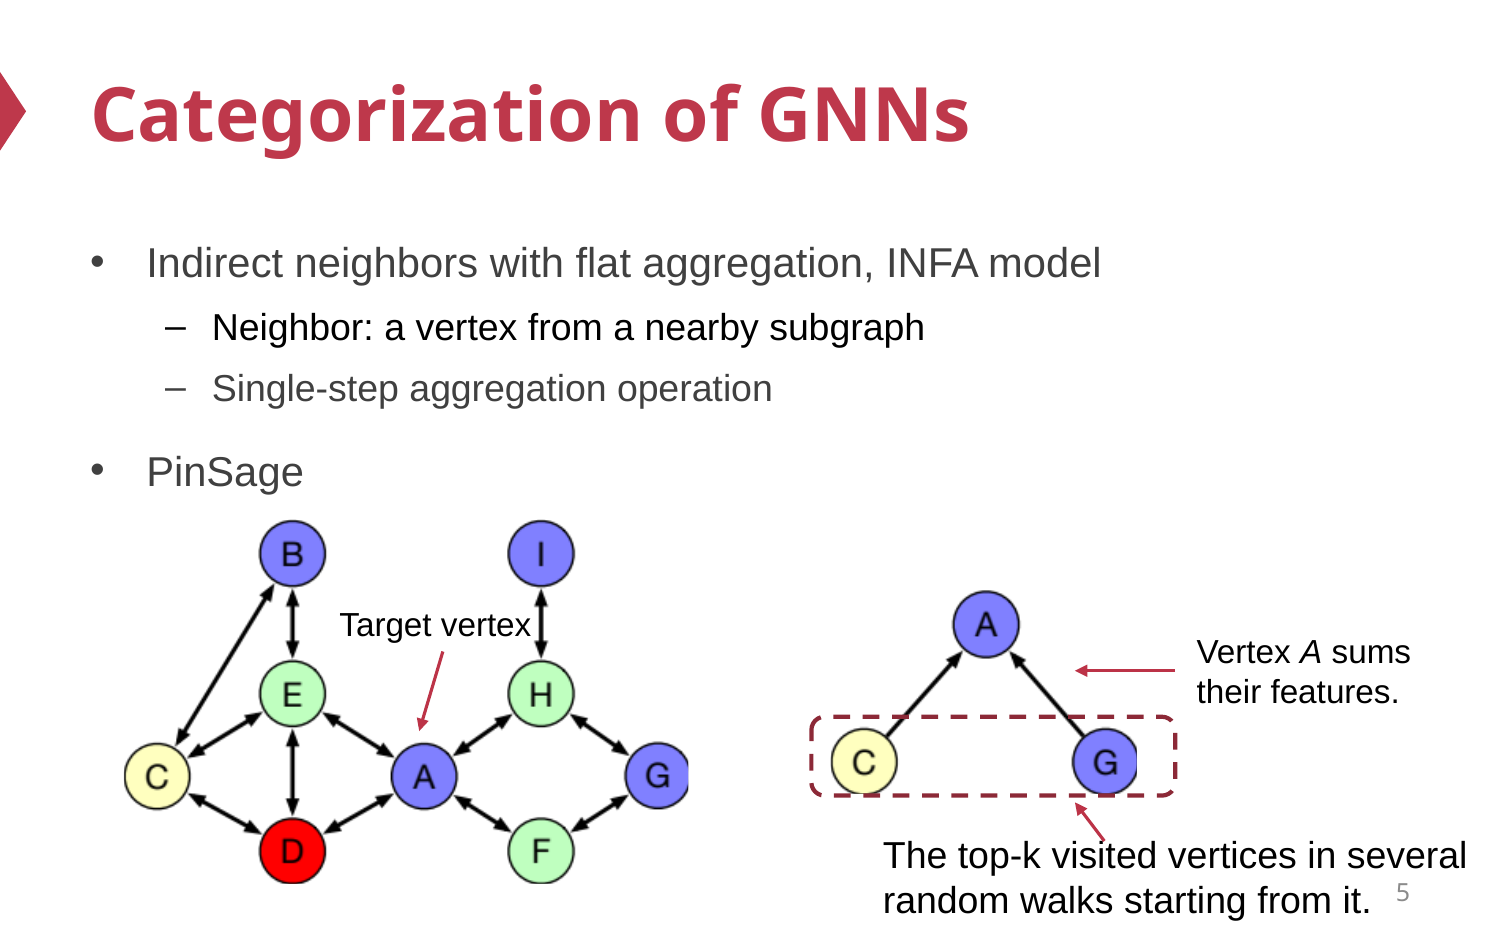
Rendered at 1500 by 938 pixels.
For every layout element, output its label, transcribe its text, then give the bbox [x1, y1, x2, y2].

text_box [1074, 802, 1105, 842]
text_box Vertex A sums their features. [1181, 622, 1447, 718]
text_box [1141, 714, 1178, 798]
text_box The top-k visited vertices in several random walks starting from it. [868, 823, 1500, 929]
list Indirect neighbors with flat aggregation, INFA model Neighbor: a vertex from a nearby subgraph Single-step aggregation operation PinSage [75, 218, 1425, 824]
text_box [418, 651, 444, 732]
title Categorization of GNNs [75, 37, 1425, 186]
picture [830, 588, 1138, 794]
text_box [809, 715, 826, 798]
picture [123, 519, 689, 885]
